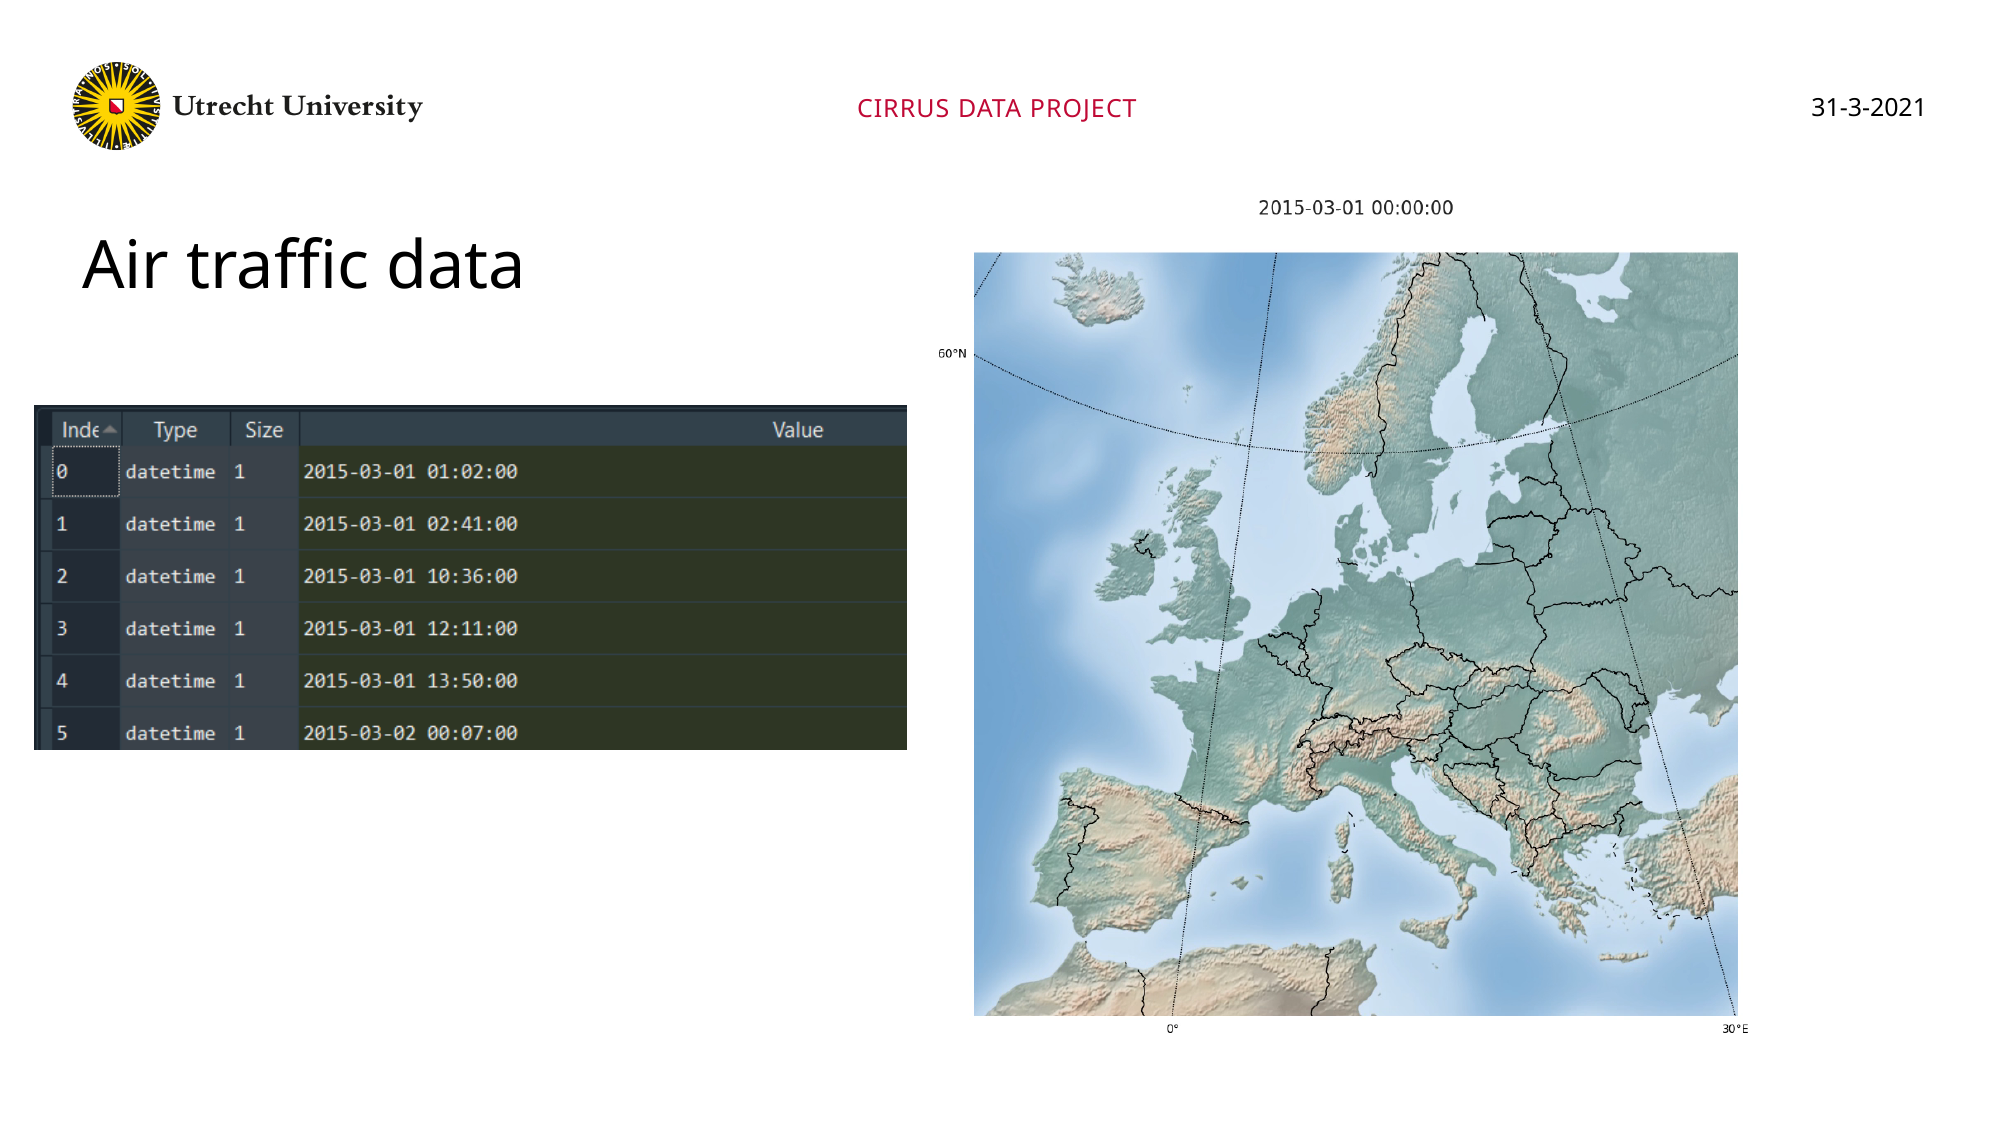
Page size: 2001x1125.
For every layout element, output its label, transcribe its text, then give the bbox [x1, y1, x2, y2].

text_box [676, 132, 2001, 1125]
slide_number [1638, 84, 1942, 120]
text_box Air traffic data [82, 222, 671, 303]
picture [34, 405, 907, 750]
picture [0, 0, 526, 208]
list Cirrus data project [423, 82, 1572, 120]
